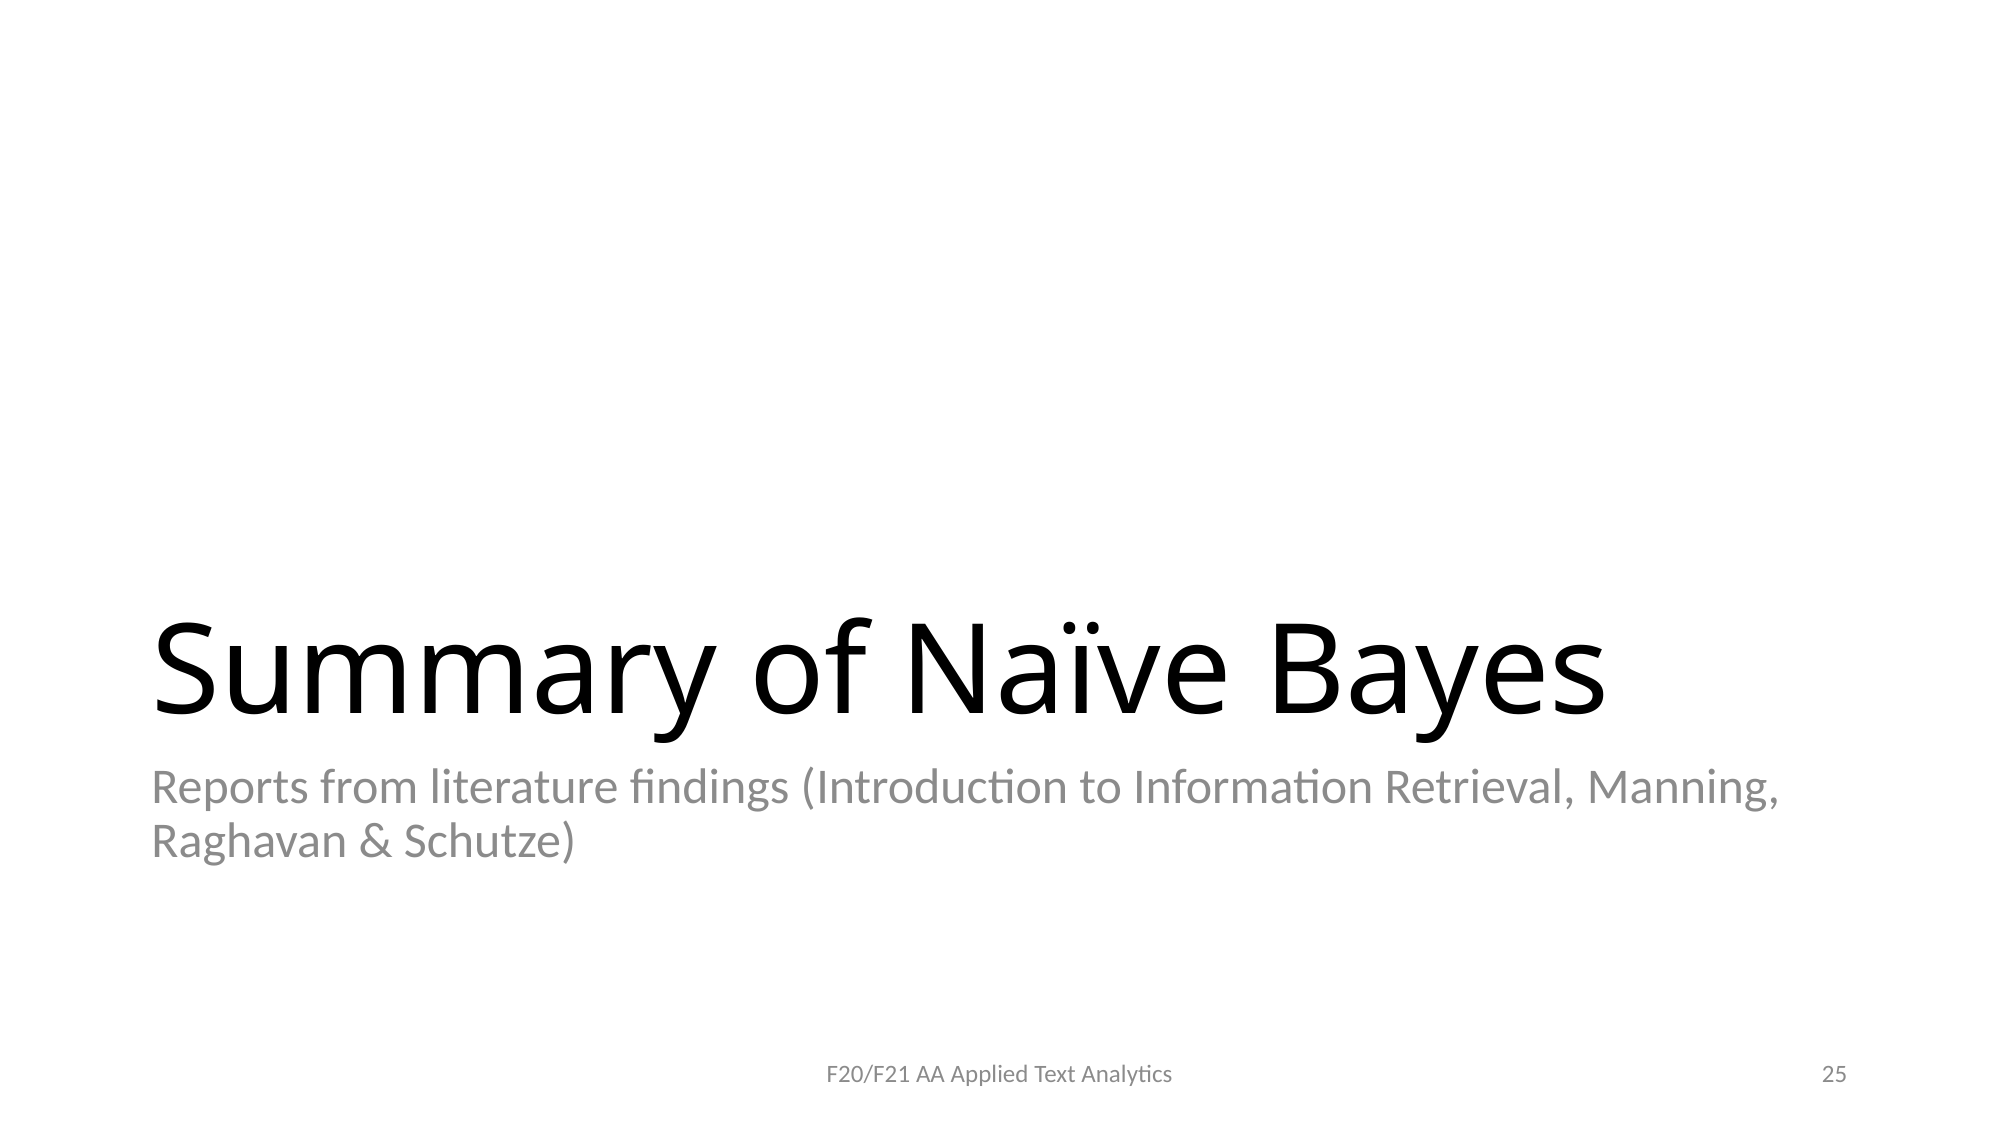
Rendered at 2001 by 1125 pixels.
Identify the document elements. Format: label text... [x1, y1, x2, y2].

footer F20/F21 AA Applied Text Analytics [662, 1042, 1338, 1103]
slide_number 25 [1412, 1042, 1863, 1103]
title Summary of Naïve Bayes [136, 280, 1862, 749]
list Reports from literature findings (Introduction to Information Retrieval, Manning, Raghavan & Schutze) [136, 752, 1862, 999]
